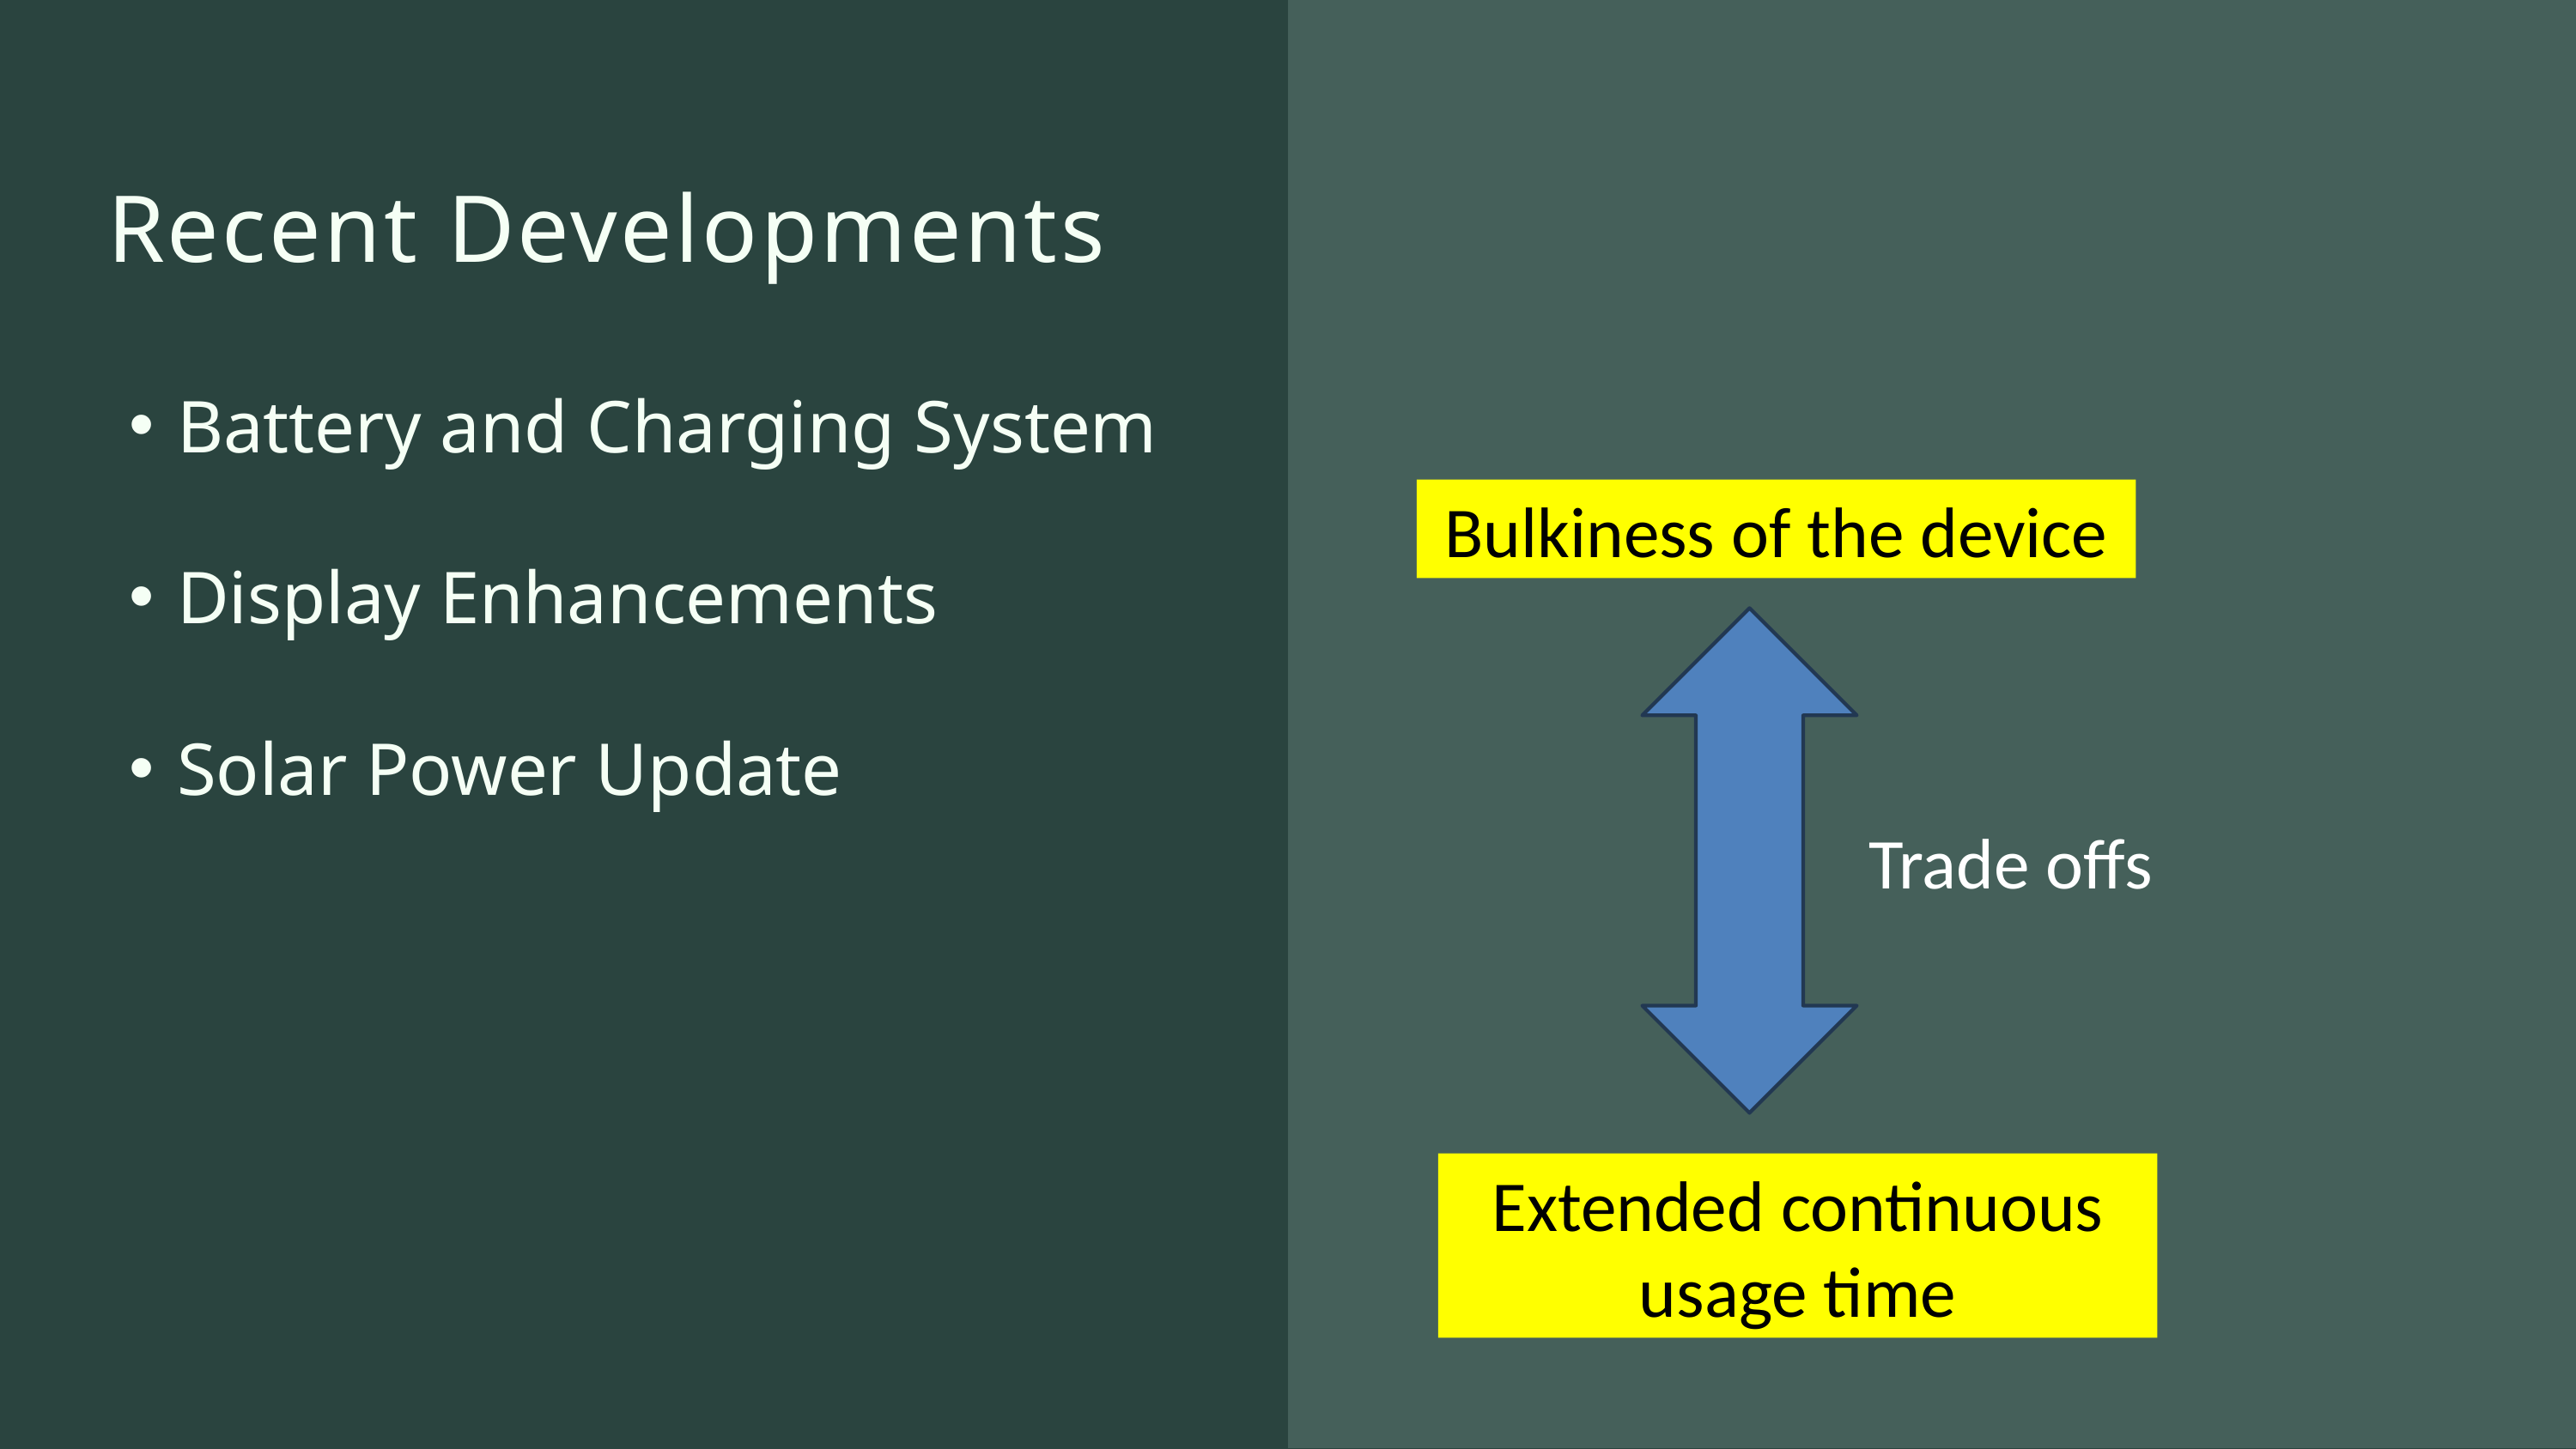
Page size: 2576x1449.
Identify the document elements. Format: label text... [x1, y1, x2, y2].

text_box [1287, 0, 2576, 1449]
text_box Recent Developments [106, 151, 1267, 281]
text_box Battery and Charging System Display Enhancements Solar Power Update [128, 294, 1283, 810]
